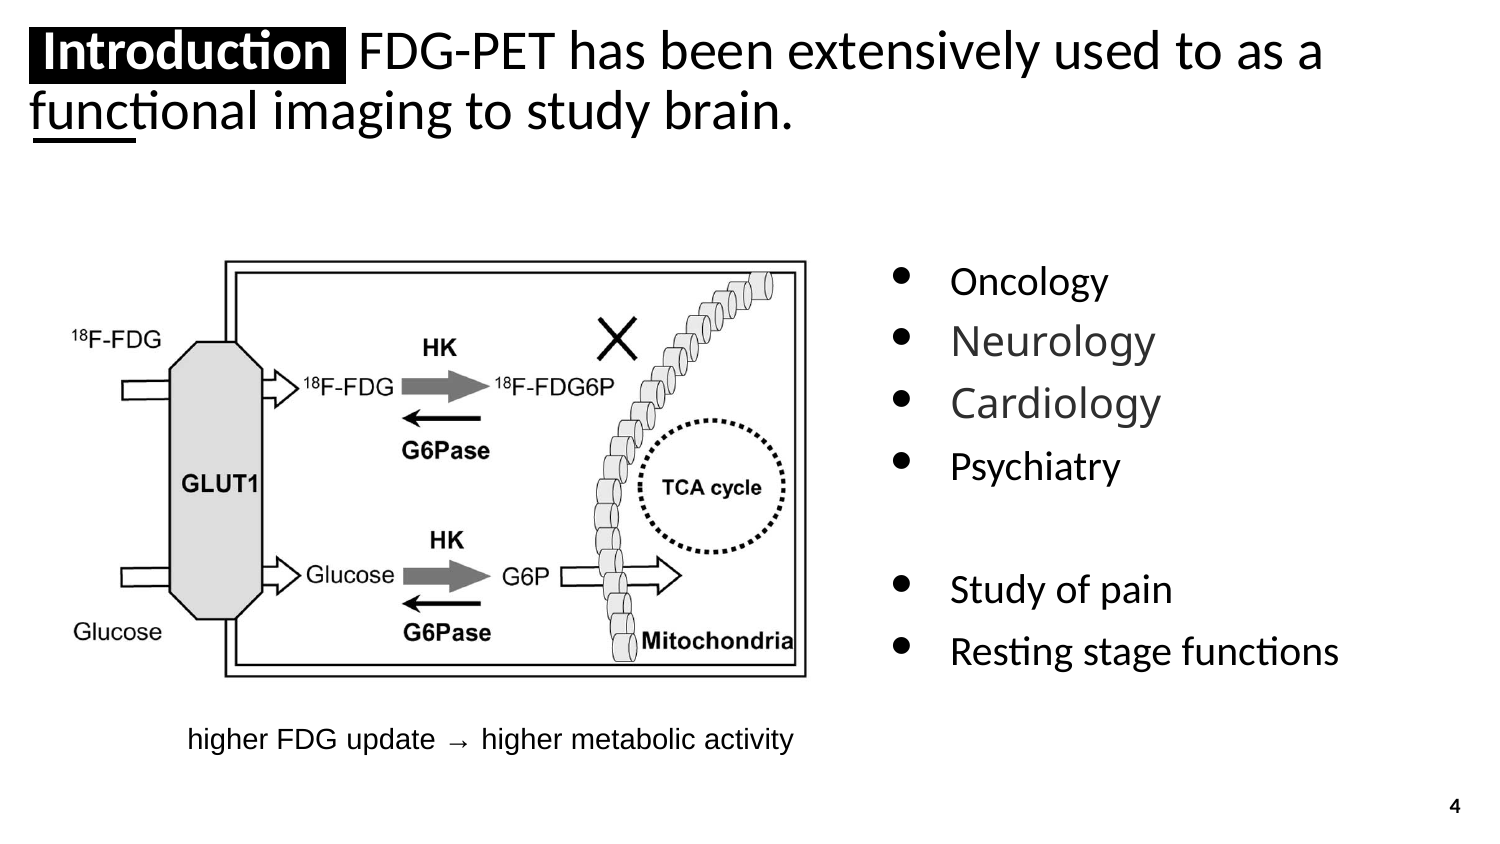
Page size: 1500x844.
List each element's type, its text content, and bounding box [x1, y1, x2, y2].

title Introduction FDG-PET has been extensively used to as a functional imaging to study brain. [18, 0, 1500, 164]
picture [64, 253, 814, 686]
text_box higher FDG update → higher metabolic activity [172, 713, 810, 763]
list Oncology Neurology Cardiology Psychiatry Study of pain Resting stage functions [863, 253, 1472, 764]
slide_number 4 [1134, 782, 1472, 827]
